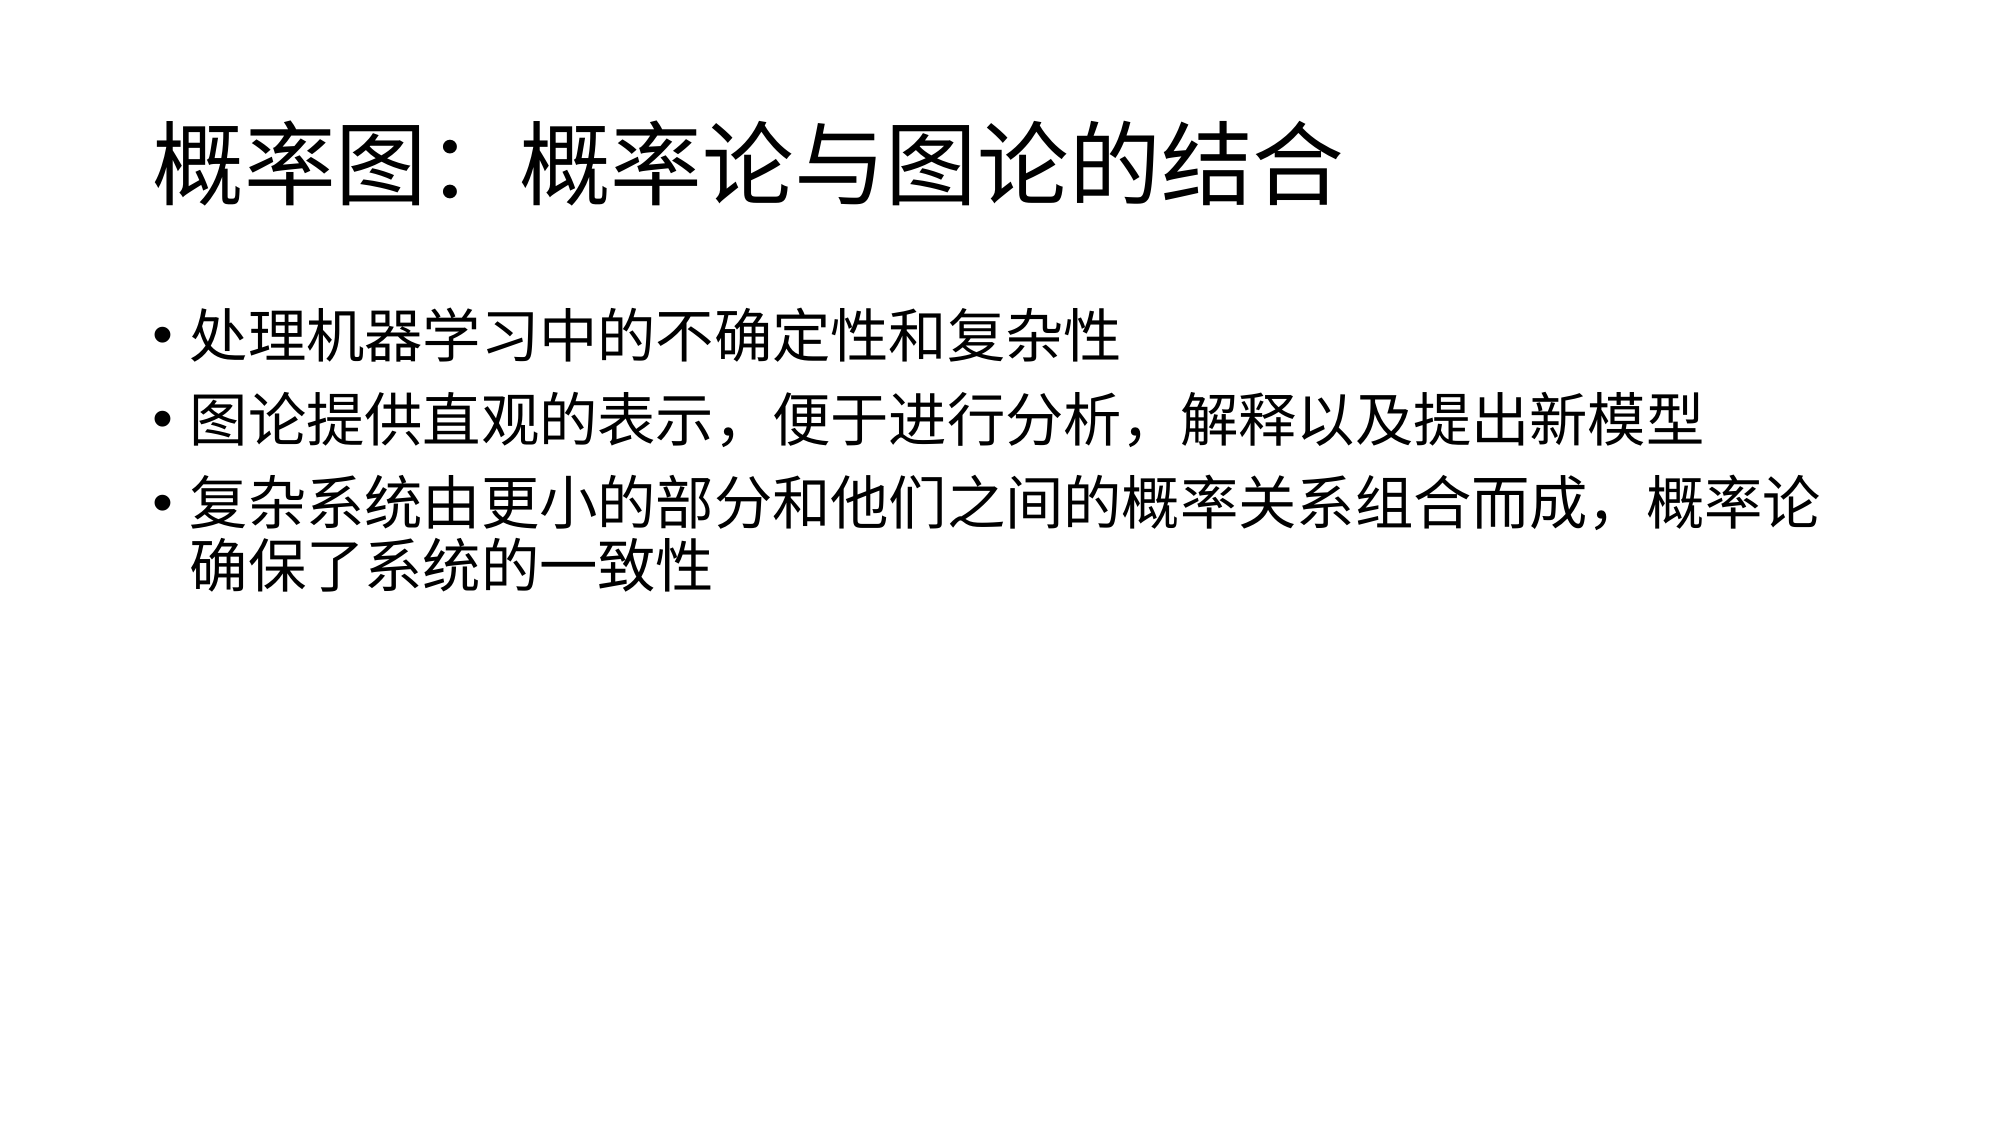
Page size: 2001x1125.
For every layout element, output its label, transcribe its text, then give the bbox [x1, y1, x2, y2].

title 概率图：概率论与图论的结合 [137, 59, 1863, 278]
list 处理机器学习中的不确定性和复杂性 图论提供直观的表示，便于进行分析，解释以及提出新模型 复杂系统由更小的部分和他们之间的概率关系组合而成，概率论确保了系统的一致性 [137, 299, 1863, 1014]
